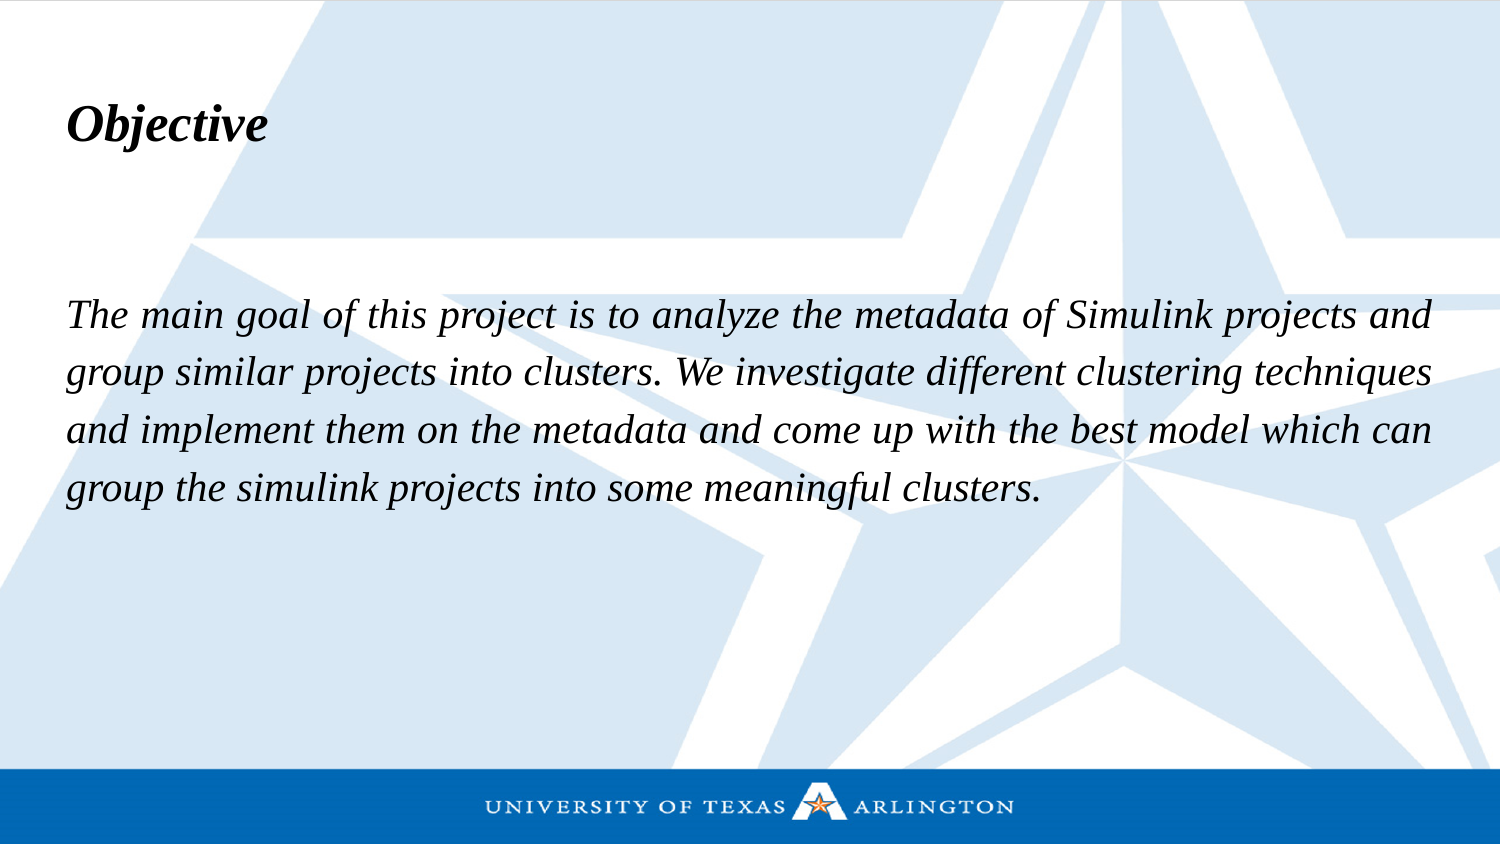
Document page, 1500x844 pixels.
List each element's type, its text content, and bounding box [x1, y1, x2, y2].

list The main goal of this project is to analyze the metadata of Simulink projects and group similar projects into clusters. We investigate different clustering techniques and implement them on the metadata and come up with the best model which can group the simulink projects into some meaningful clusters. [51, 189, 1449, 750]
picture [0, 0, 1500, 844]
title Objective [51, 72, 1449, 167]
